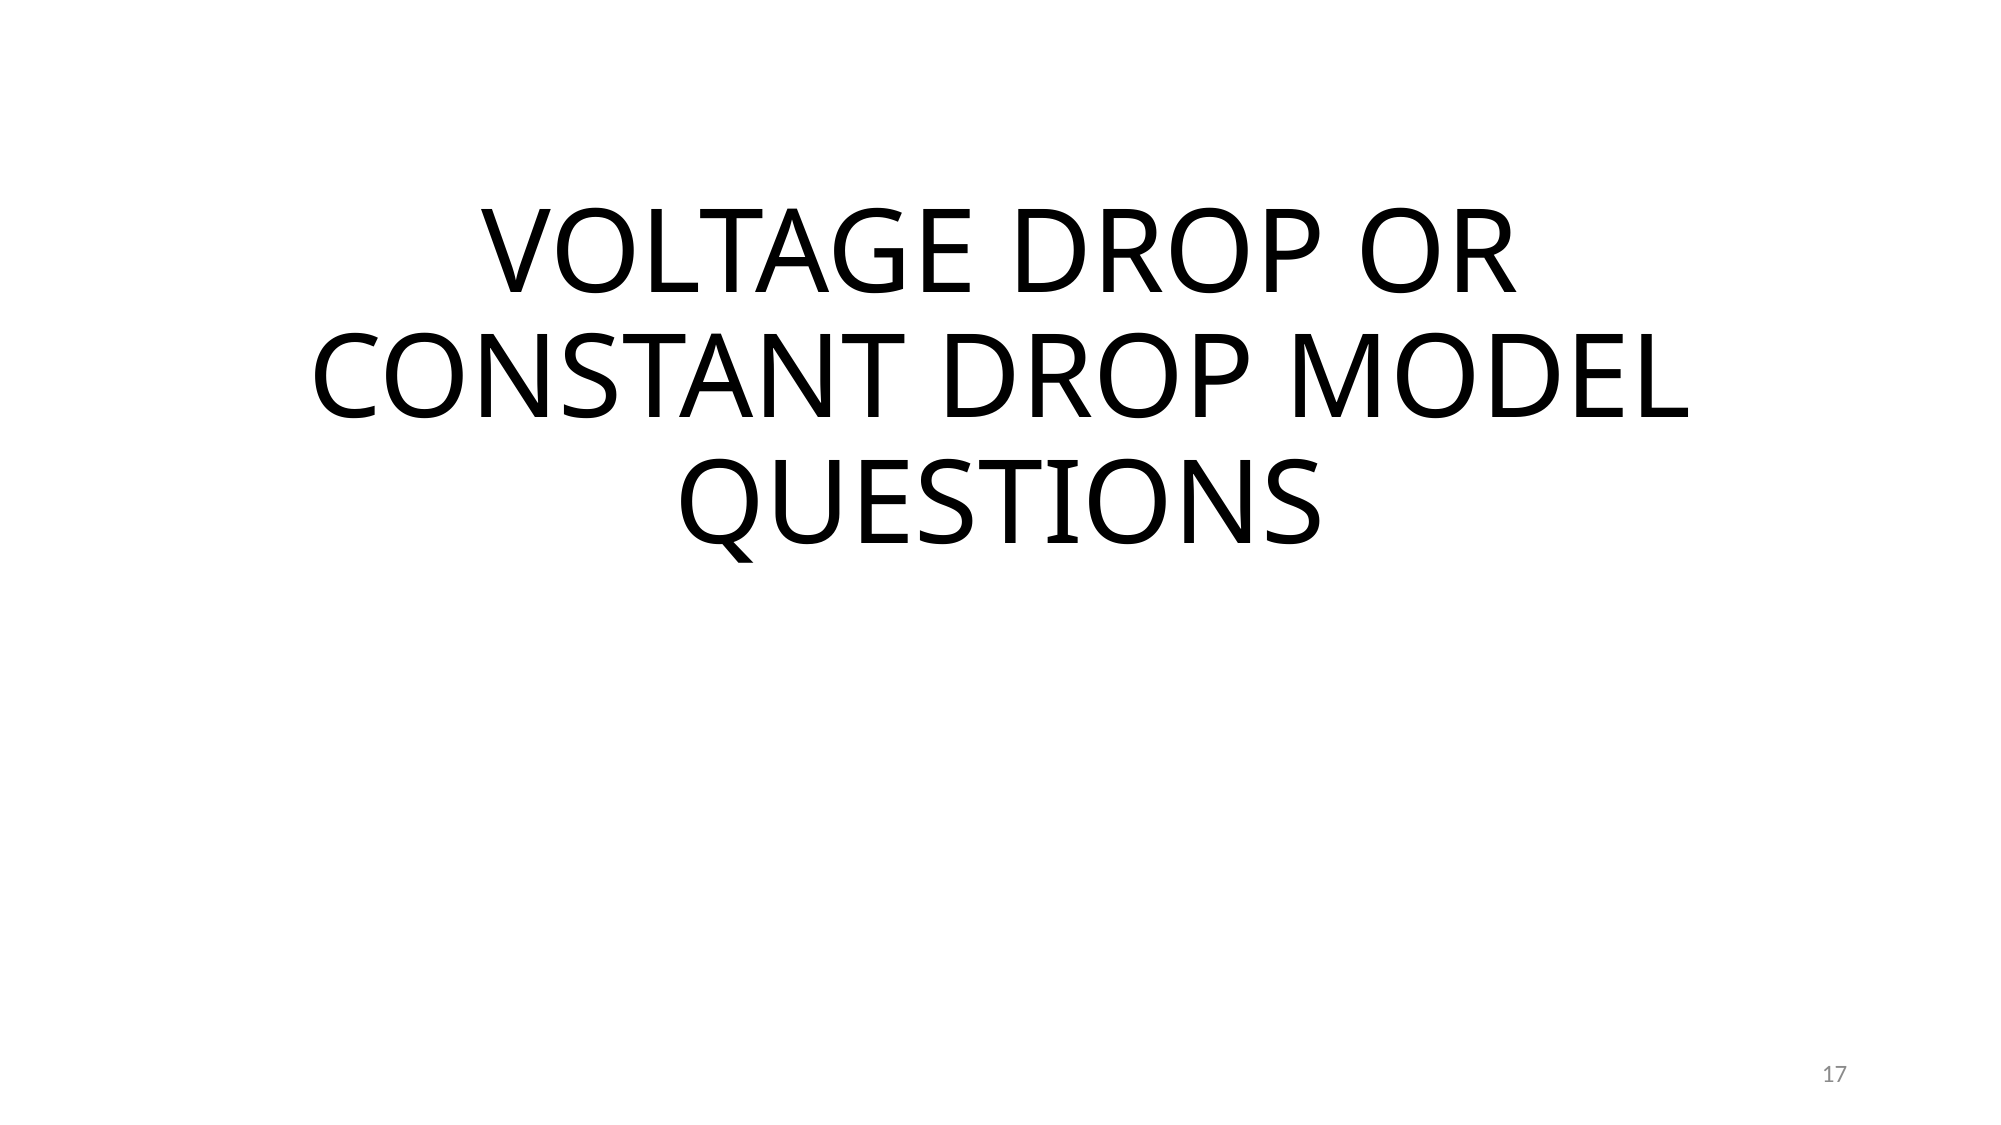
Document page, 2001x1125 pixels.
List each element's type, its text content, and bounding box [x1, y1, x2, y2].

title VOLTAGE DROP OR CONSTANT DROP MODEL QUESTIONS [249, 184, 1750, 576]
slide_number 17 [1412, 1042, 1863, 1103]
